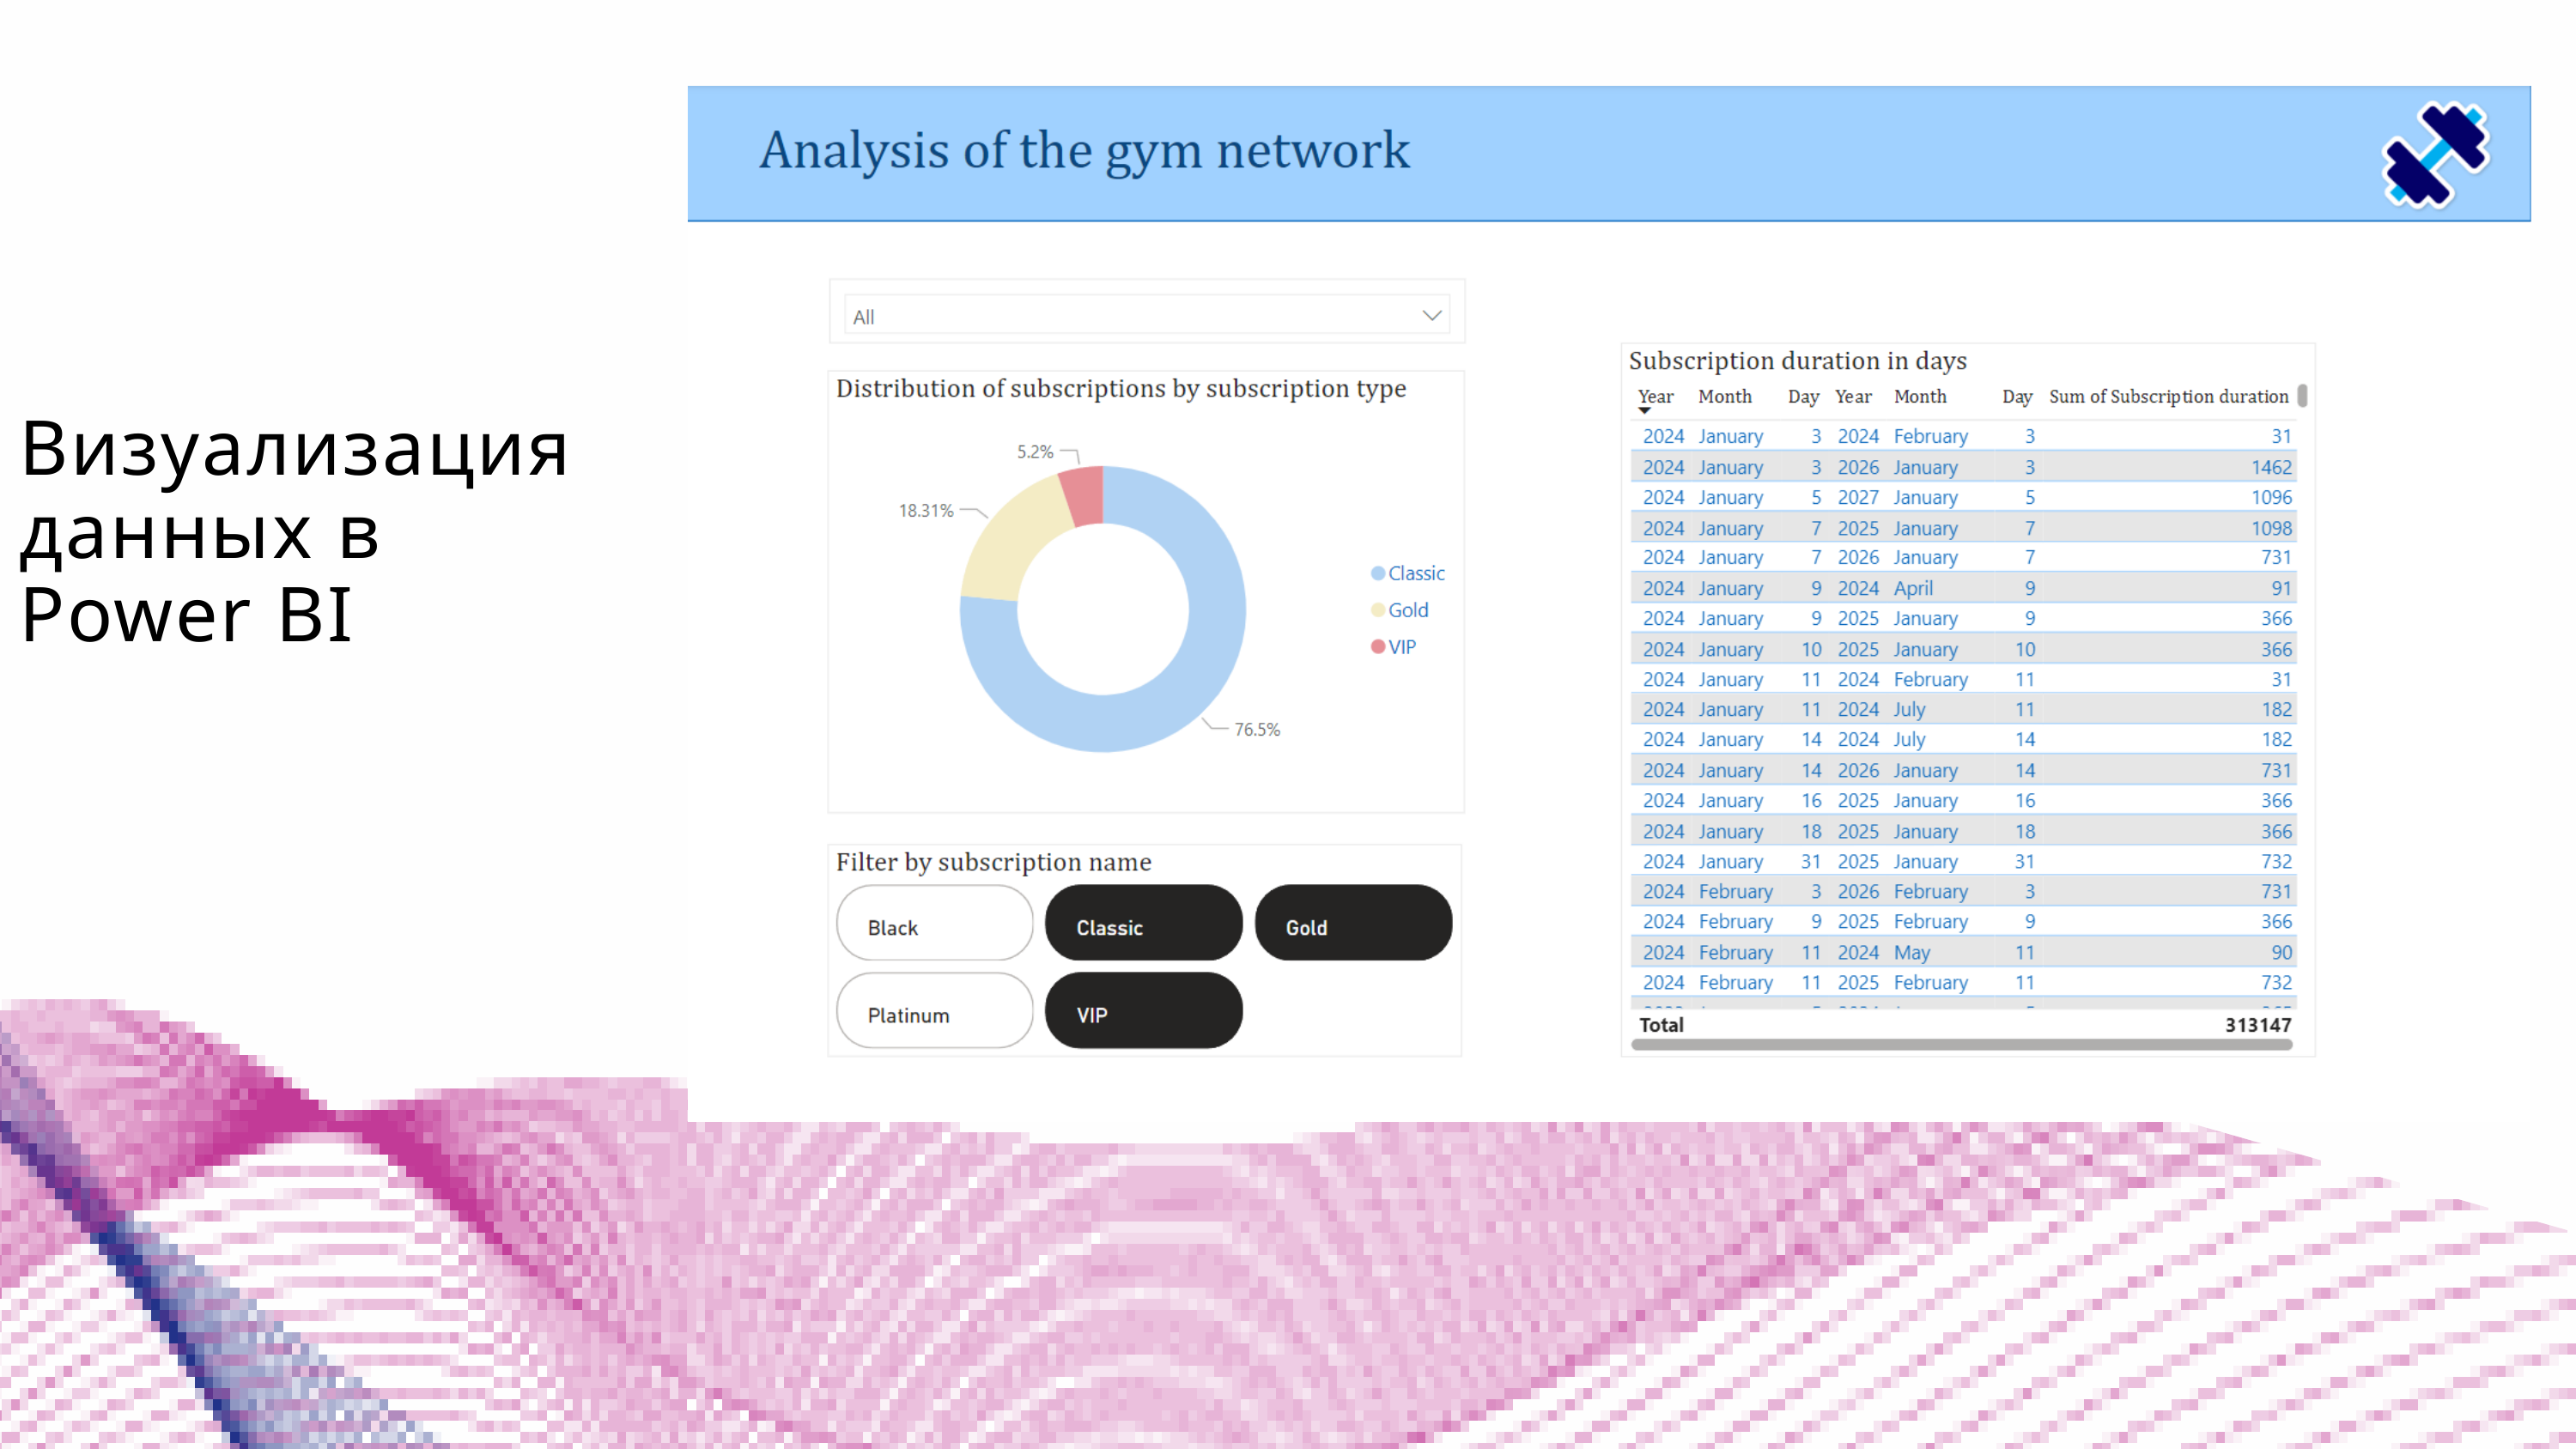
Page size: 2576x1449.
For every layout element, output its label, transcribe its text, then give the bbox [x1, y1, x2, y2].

text_box Визуализация данных в Power BI [19, 406, 689, 657]
text_box [688, 86, 2531, 1122]
text_box [0, 501, 2576, 1449]
